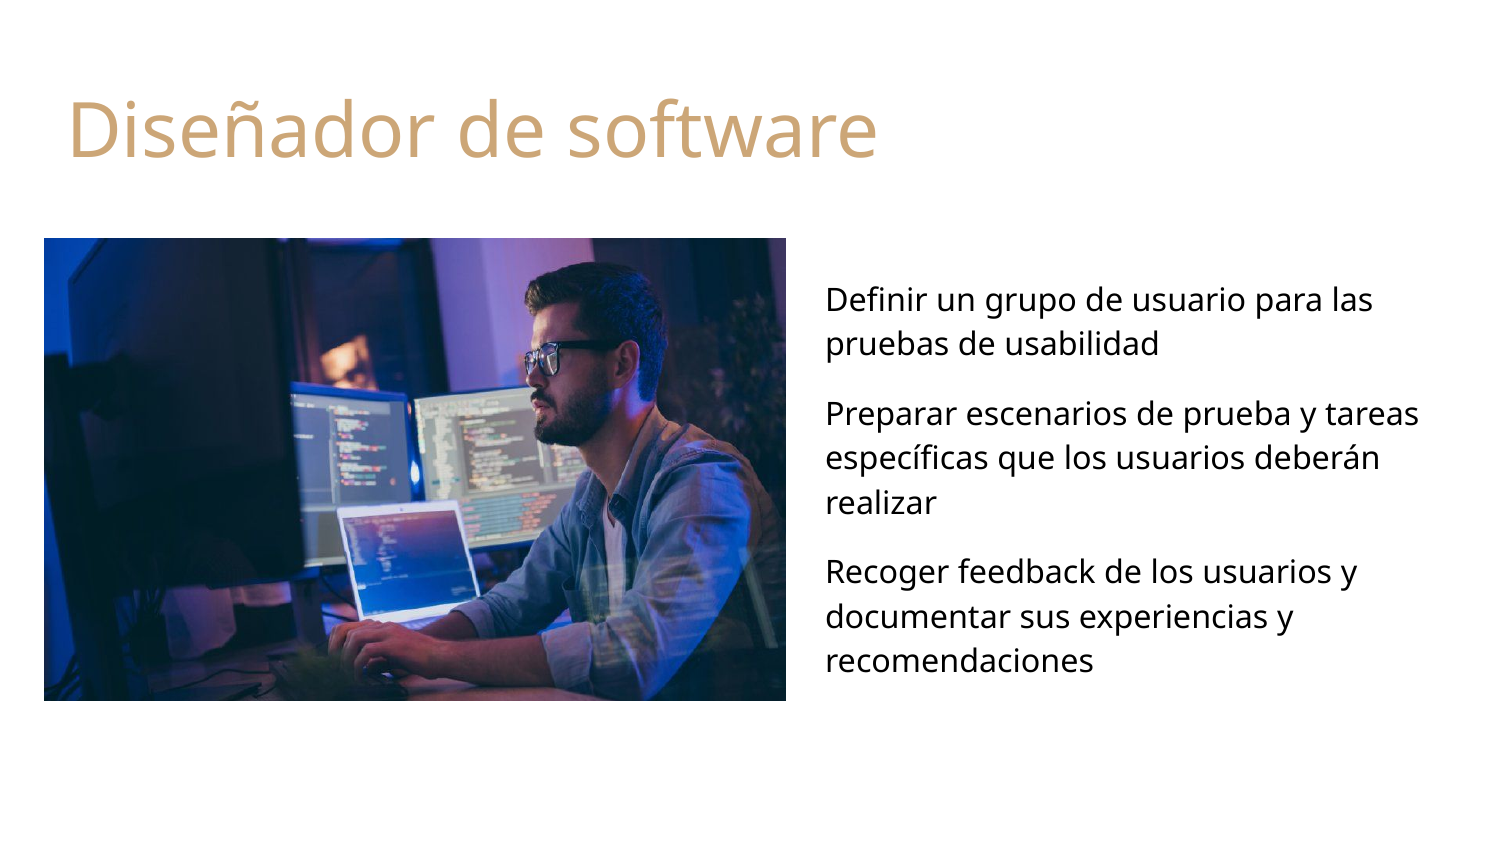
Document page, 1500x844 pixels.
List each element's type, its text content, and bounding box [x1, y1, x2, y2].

title Diseñador de software [51, 51, 1449, 189]
picture [43, 238, 786, 701]
list Definir un grupo de usuario para las pruebas de usabilidad Preparar escenarios de prueba y tareas específicas que los usuarios deberán realizar Recoger feedback de los usuarios y documentar sus experiencias y recomendaciones [810, 194, 1467, 745]
